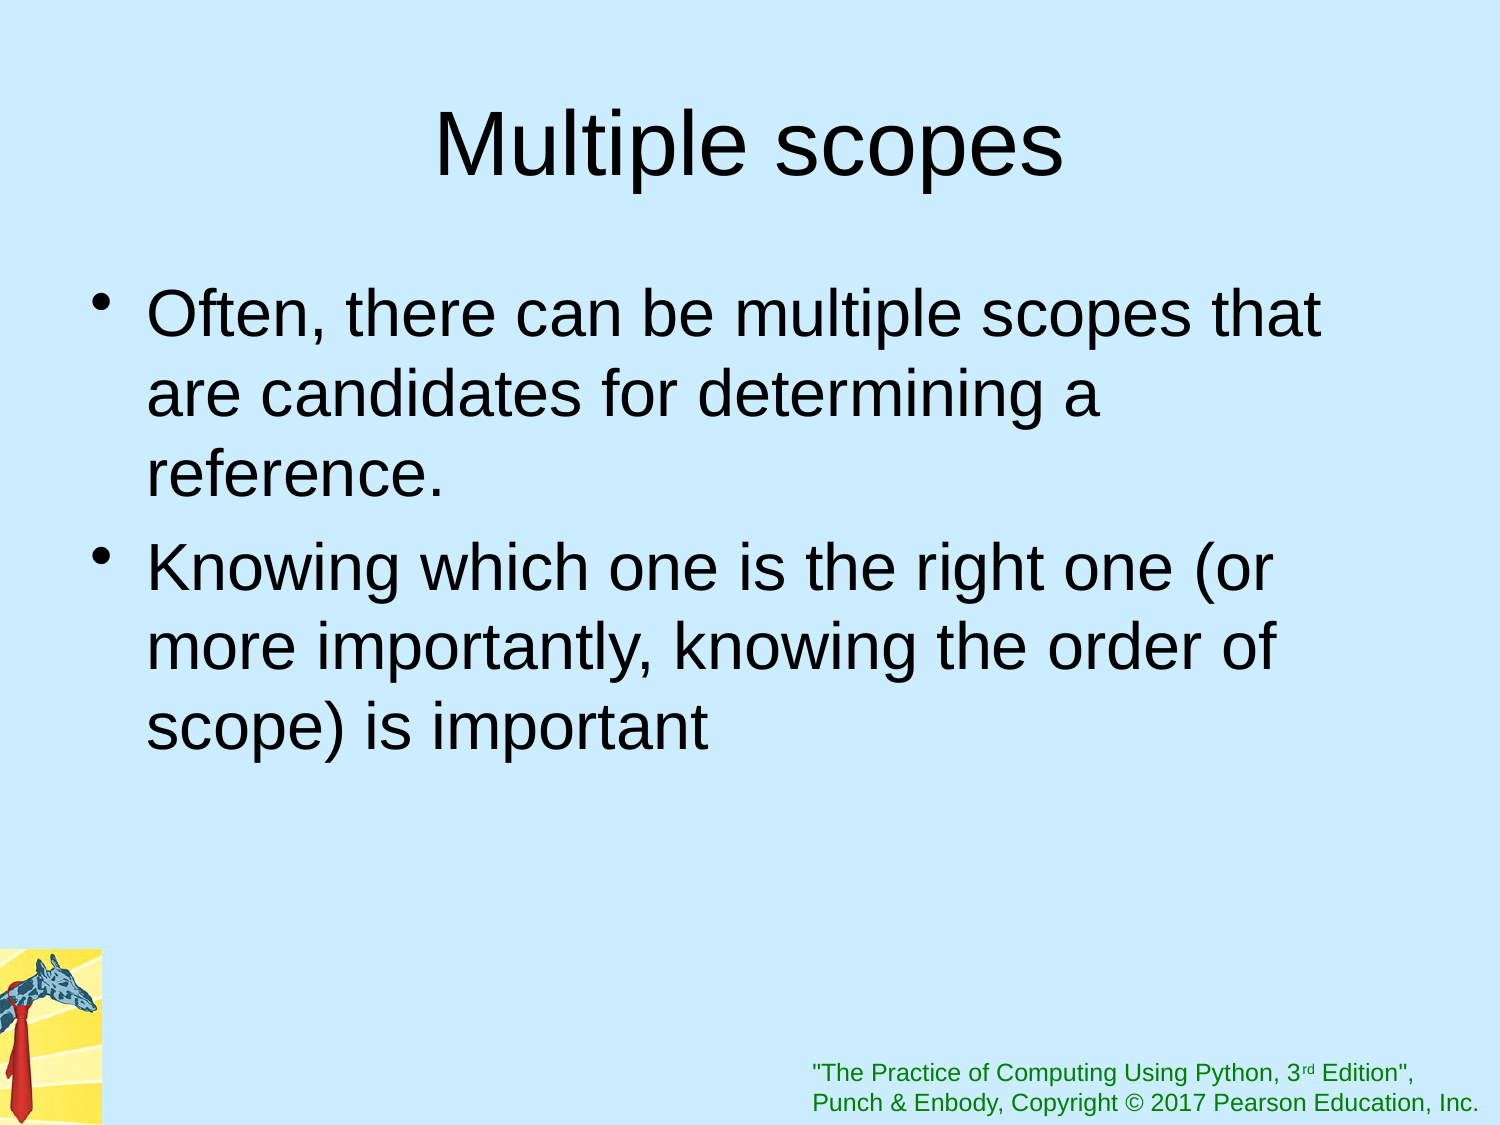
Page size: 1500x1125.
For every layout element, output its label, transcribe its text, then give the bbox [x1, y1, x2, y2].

picture [0, 949, 102, 1125]
title Multiple scopes [75, 45, 1425, 233]
list Often, there can be multiple scopes that are candidates for determining a reference. Knowing which one is the right one (or more importantly, knowing the order of scope) is important [75, 262, 1425, 1005]
